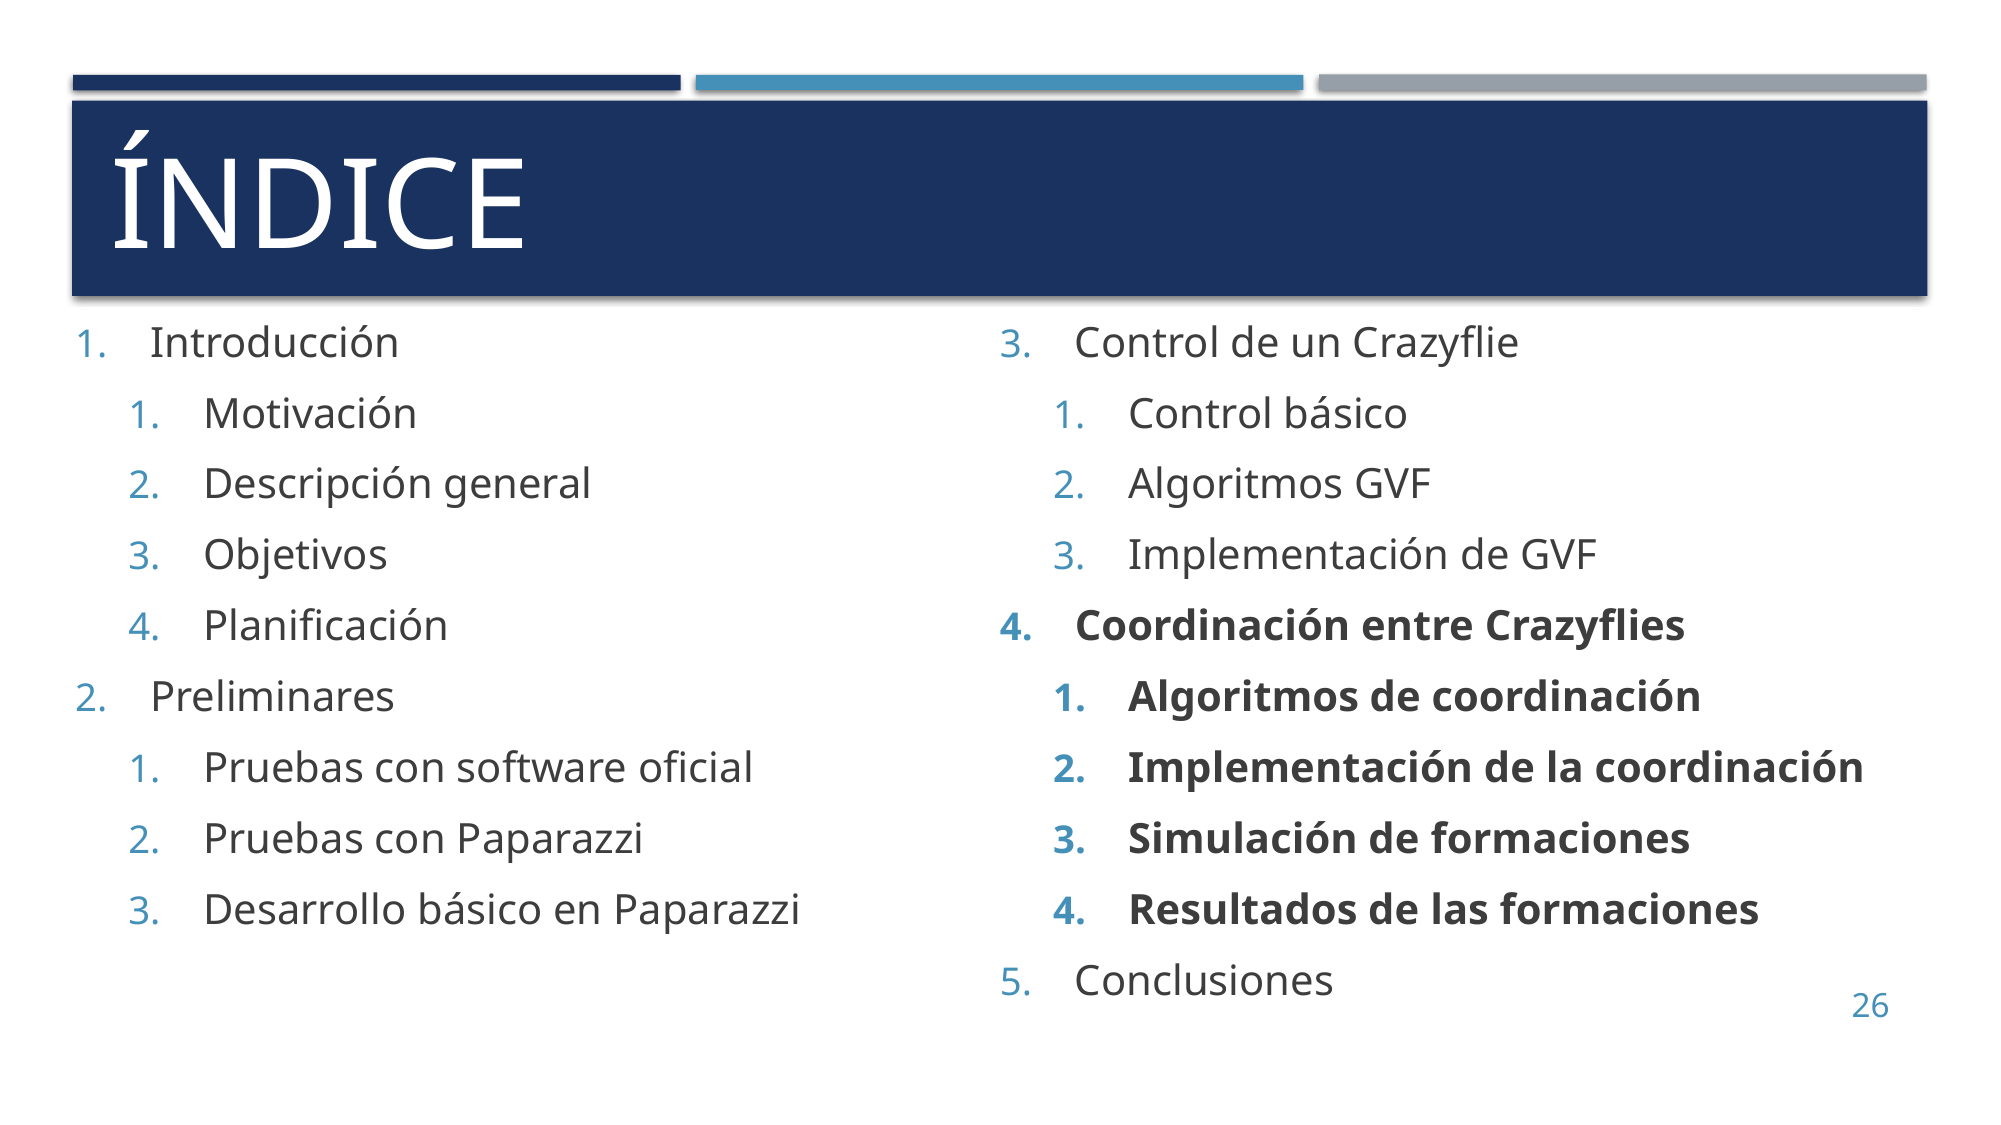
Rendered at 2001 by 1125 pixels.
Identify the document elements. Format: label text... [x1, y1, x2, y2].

list Introducción Motivación Descripción general Objetivos Planificación Preliminares Pruebas con software oficial Pruebas con Paparazzi Desarrollo básico en Paparazzi Control de un Crazyflie Control básico Algoritmos GVF Implementación de GVF Coordinación entre Crazyflies Algoritmos de coordinación Implementación de la coordinación Simulación de formaciones Resultados de las formaciones Conclusiones [60, 307, 1940, 1125]
title Índice [95, 115, 1905, 282]
slide_number 26 [1732, 977, 1905, 1037]
